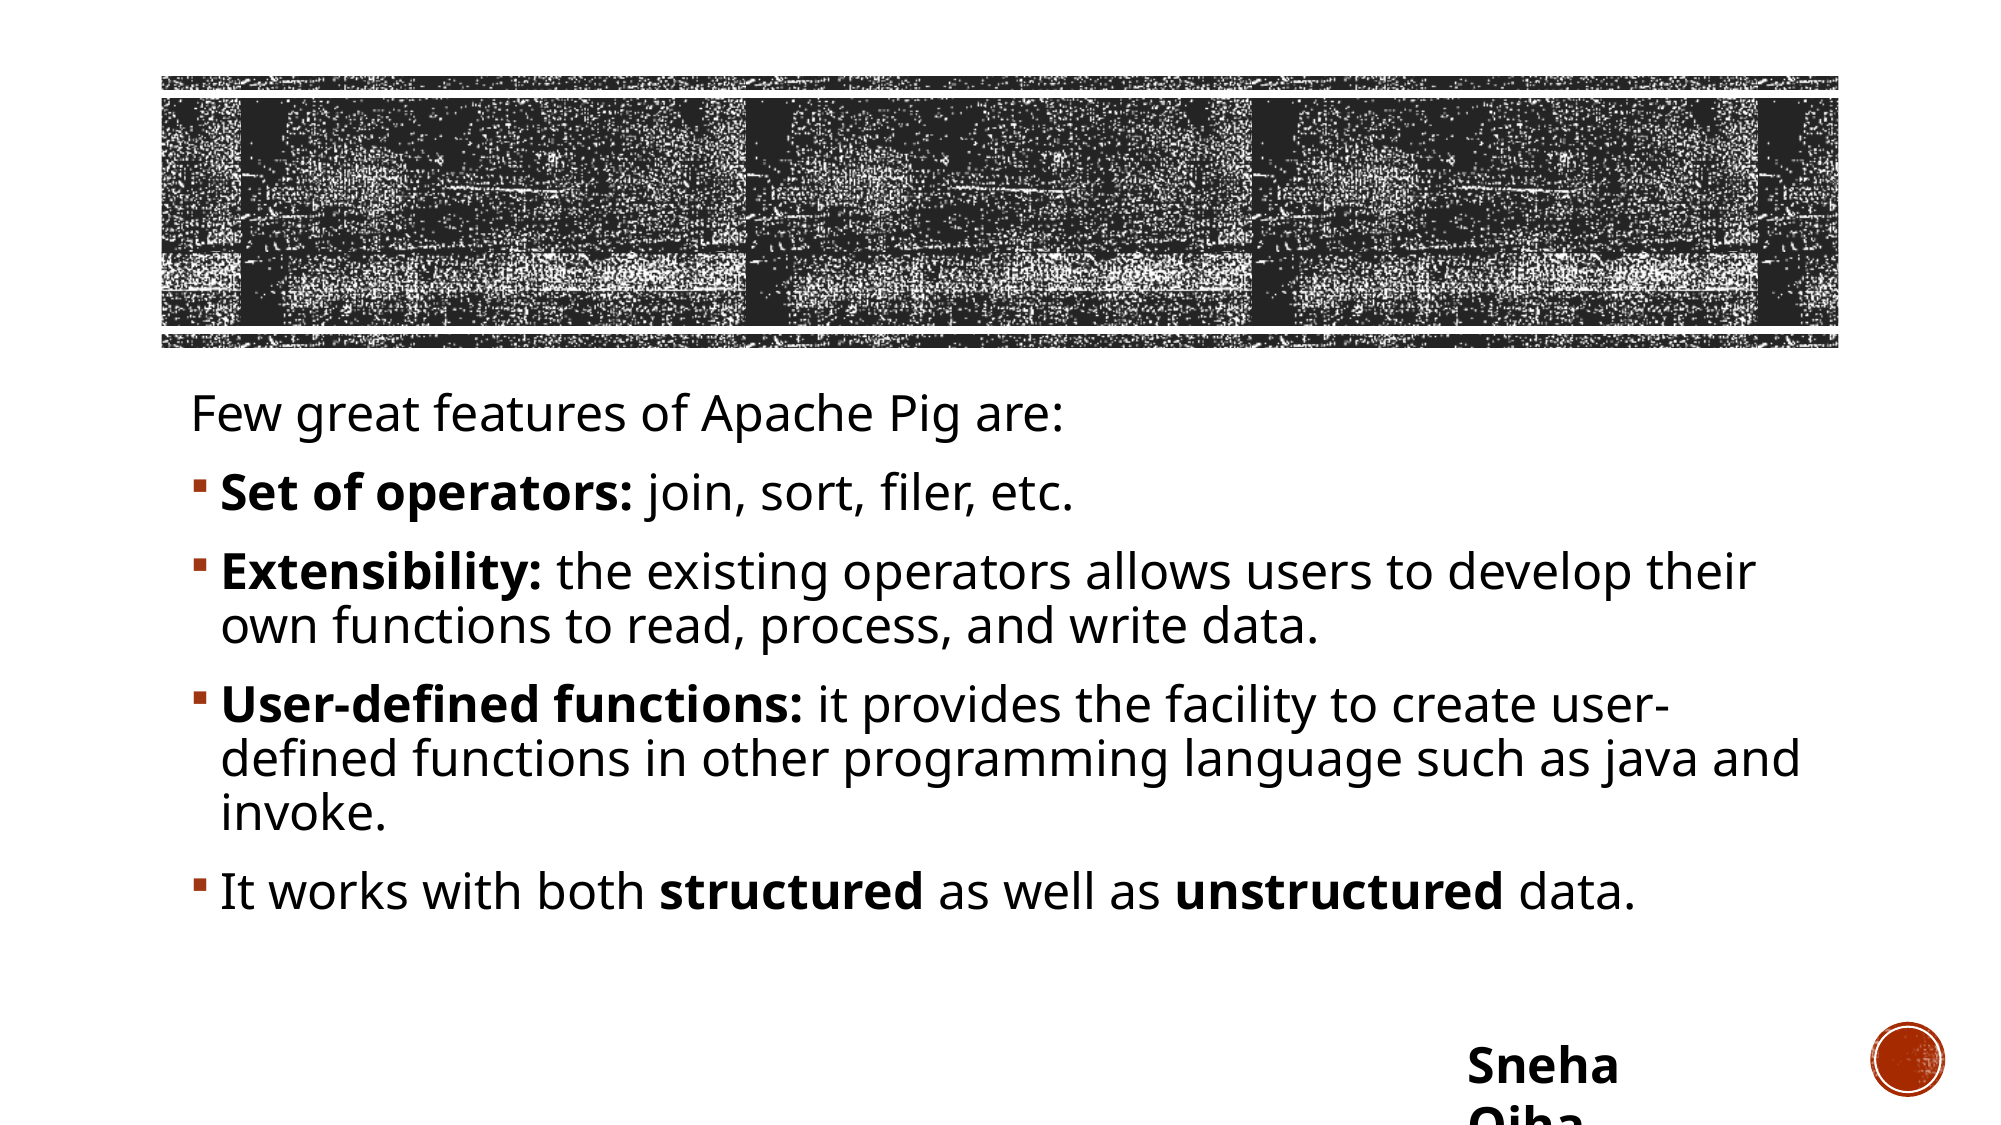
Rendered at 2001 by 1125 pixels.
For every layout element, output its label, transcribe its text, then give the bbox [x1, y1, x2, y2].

title Features of Pig [175, 334, 1826, 344]
text_box [1894, 1089, 1922, 1093]
slide_number 8 [1855, 1028, 1961, 1089]
text_box [1887, 1021, 1929, 1028]
text_box [1884, 1089, 1931, 1097]
text_box [160, 75, 1839, 90]
text_box Sneha Ojha [1452, 1026, 1764, 1125]
list Few great features of Apache Pig are: Set of operators: join, sort, filer, etc. Extensibility: the existing operators allows users to develop their own functions to read, process, and write data. User-defined functions: it provides the facility to create user-defined functions in other programming language such as java and invoke. It works with both structured as well as unstructured data. [175, 380, 1826, 1013]
text_box [0, 0, 2000, 1125]
text_box [160, 333, 1839, 349]
text_box [160, 98, 1839, 327]
